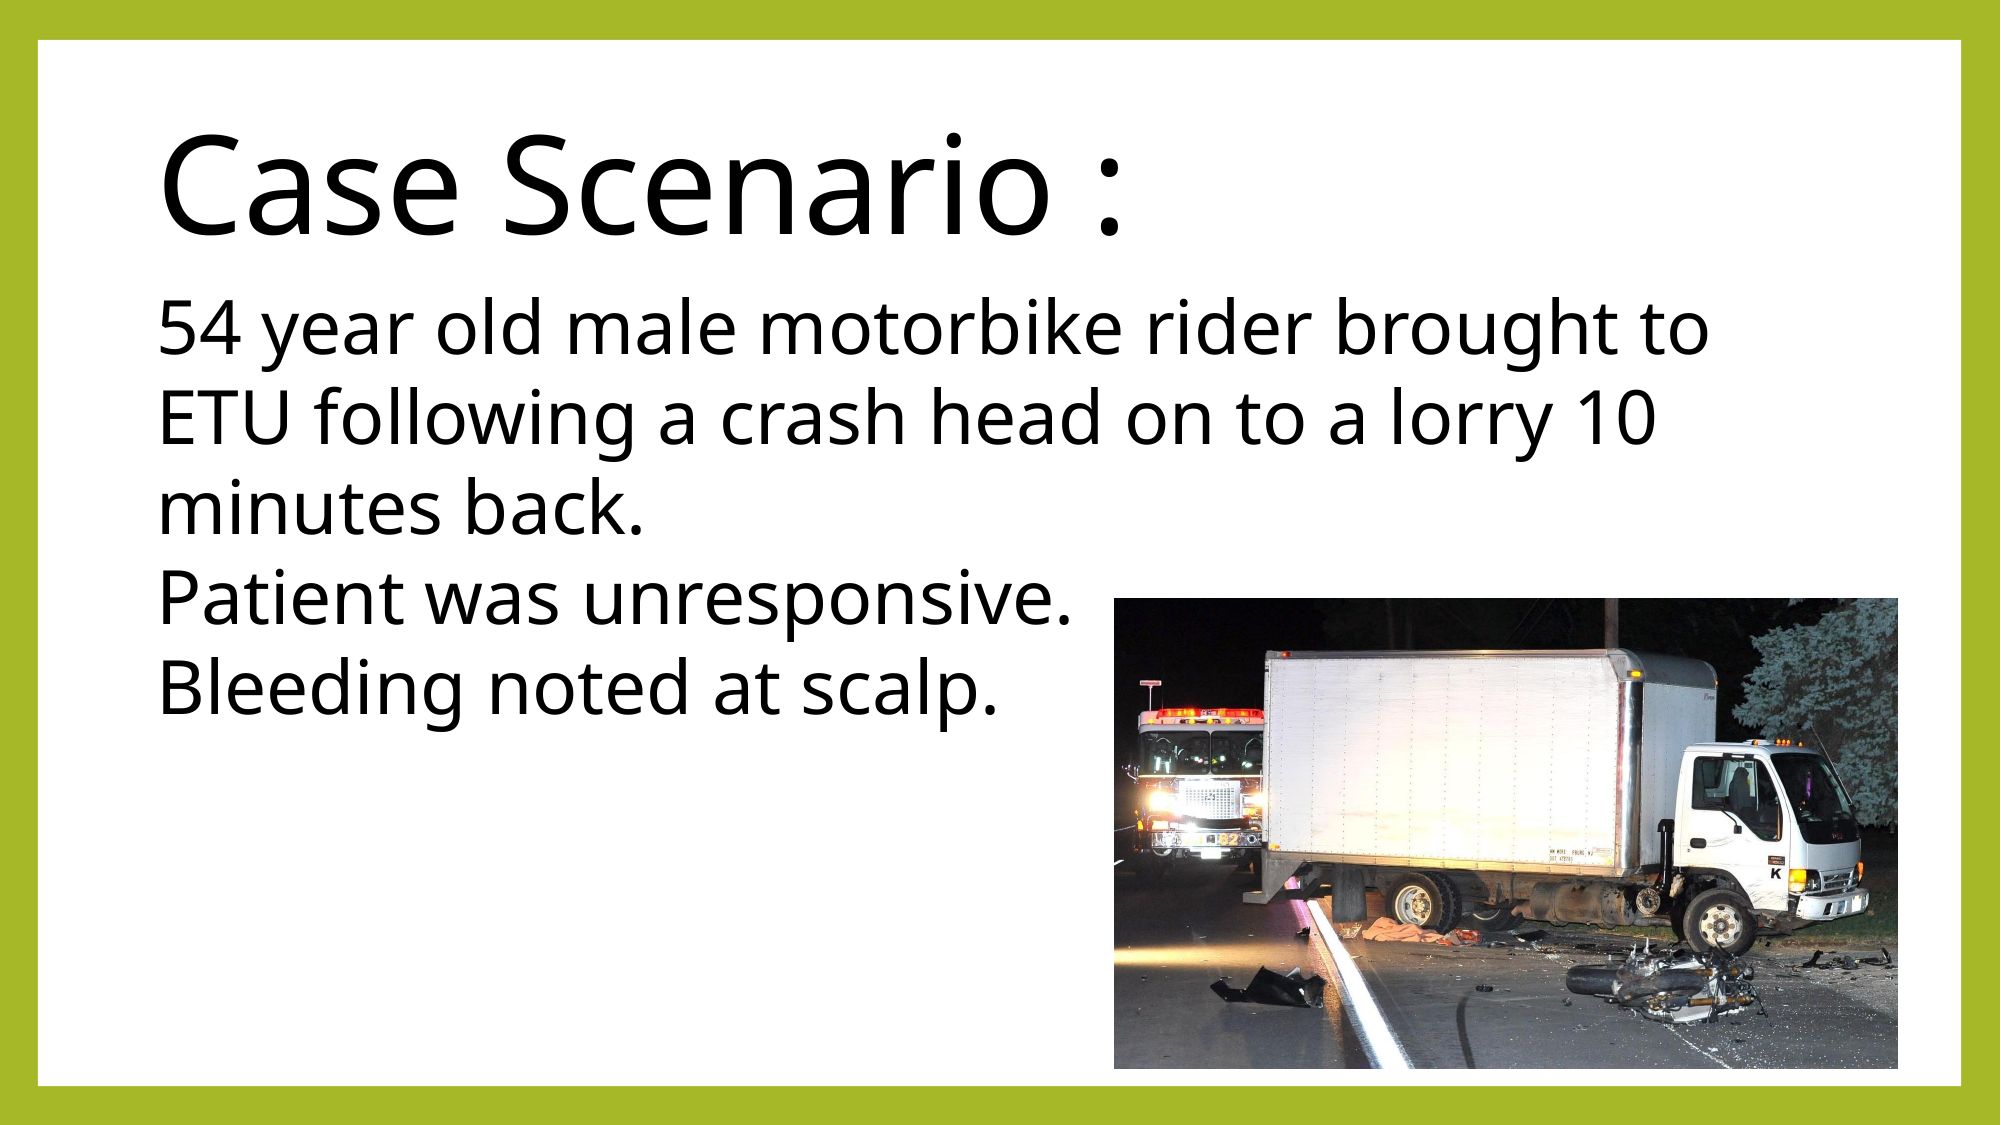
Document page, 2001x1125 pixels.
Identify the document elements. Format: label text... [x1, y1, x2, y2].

picture [1114, 598, 1898, 1069]
text_box Case Scenario : [141, 90, 1379, 270]
text_box 54 year old male motorbike rider brought to ETU following a crash head on to a lorry 10 minutes back. Patient was unresponsive. Bleeding noted at scalp. [141, 271, 1828, 737]
